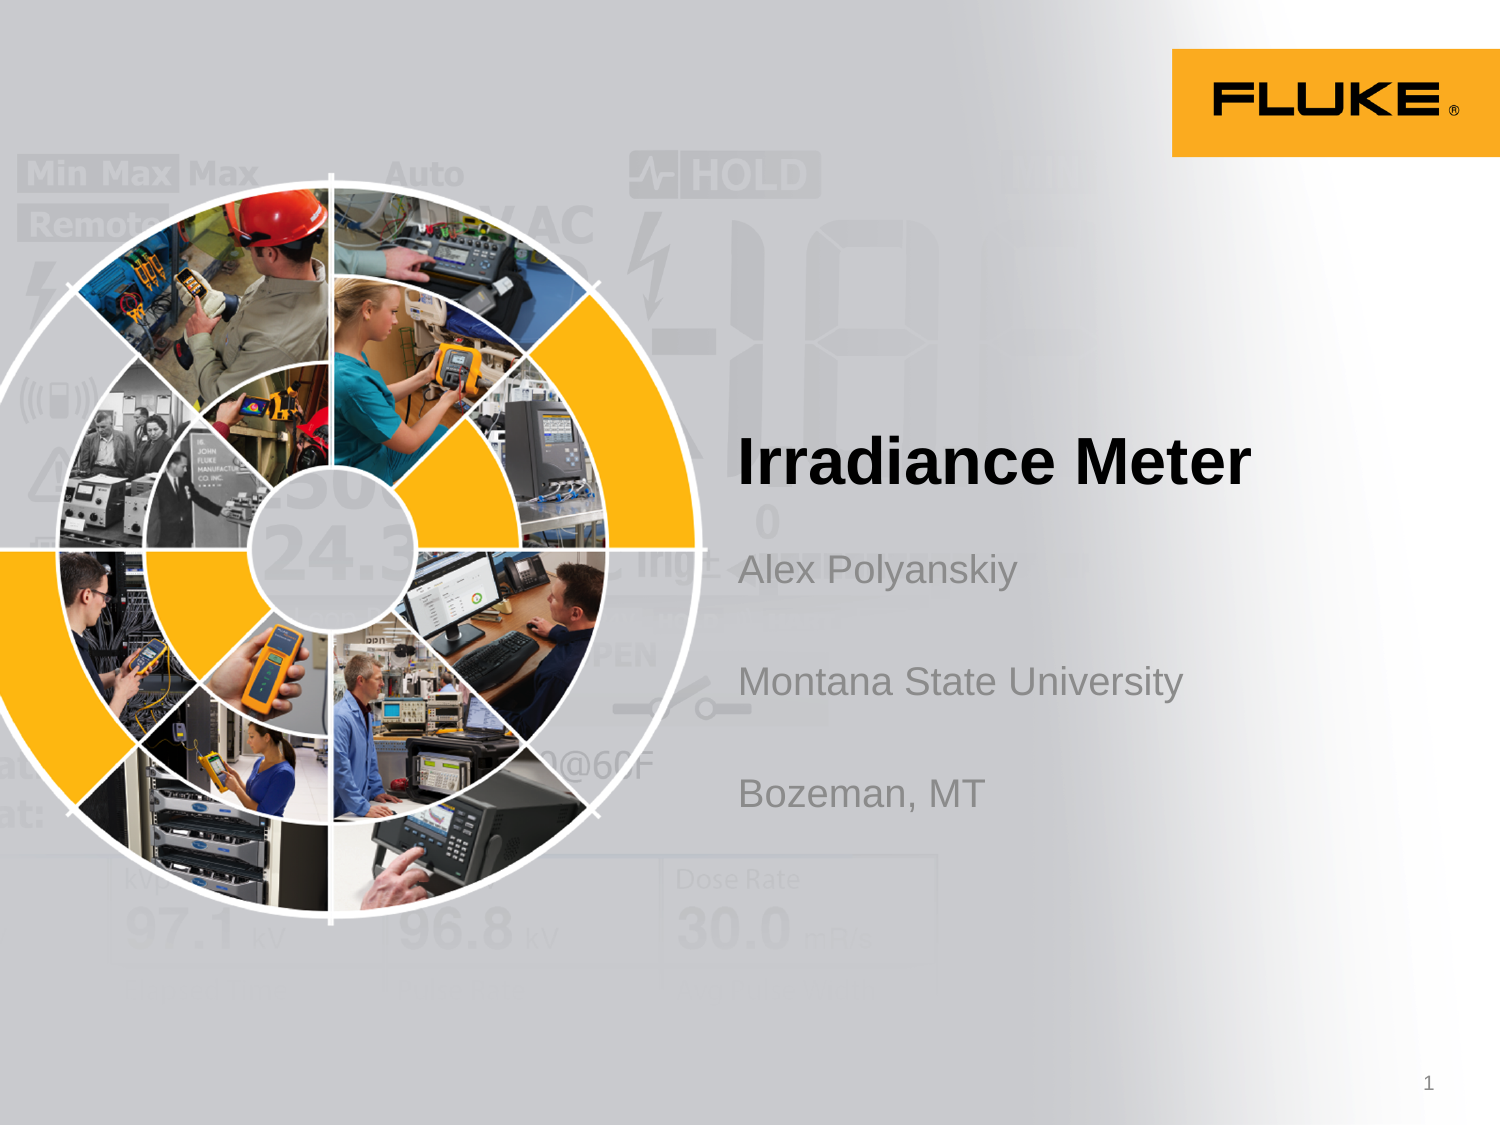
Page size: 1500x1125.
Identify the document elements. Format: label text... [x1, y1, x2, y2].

title Irradiance Meter [723, 263, 1426, 505]
slide_number 1 [1242, 1042, 1450, 1103]
subtitle Alex Polyanskiy Montana State University Bozeman, MT [723, 536, 1426, 824]
picture [0, 0, 1500, 1125]
